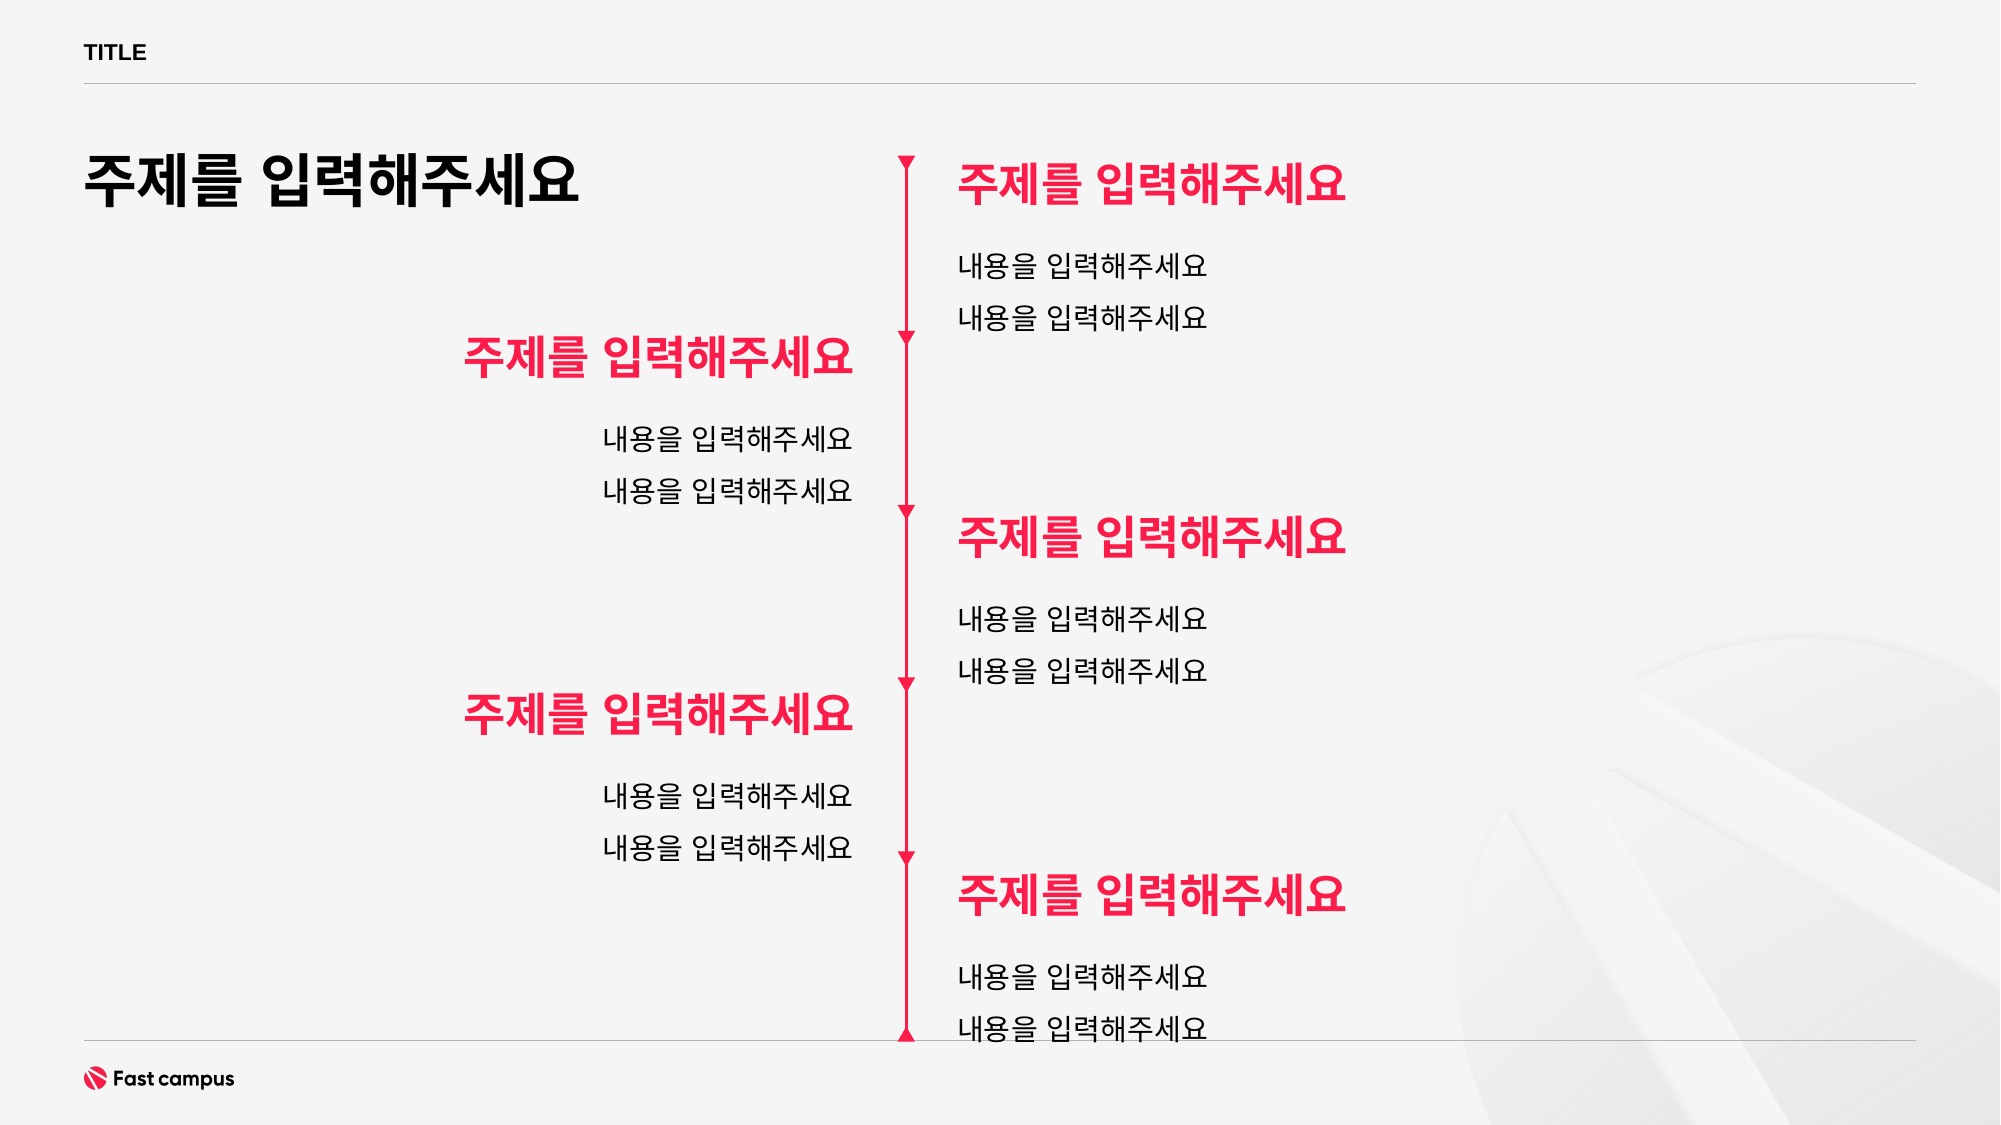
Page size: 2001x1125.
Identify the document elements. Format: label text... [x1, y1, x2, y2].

picture [1450, 625, 2000, 1125]
list 주제를 입력해주세요 [117, 683, 870, 740]
list 주제를 입력해주세요 [944, 501, 1694, 563]
list 내용을 입력해주세요 내용을 입력해주세요 [117, 754, 870, 859]
picture [60, 1047, 258, 1109]
list 내용을 입력해주세요 내용을 입력해주세요 [941, 935, 1694, 1040]
list 내용을 입력해주세요 내용을 입력해주세요 [944, 577, 1694, 682]
list 주제를 입력해주세요 [941, 858, 1694, 921]
list 내용을 입력해주세요 내용을 입력해주세요 [944, 223, 1694, 329]
list 주제를 입력해주세요 [944, 147, 1694, 210]
list TITLE [68, 29, 944, 683]
